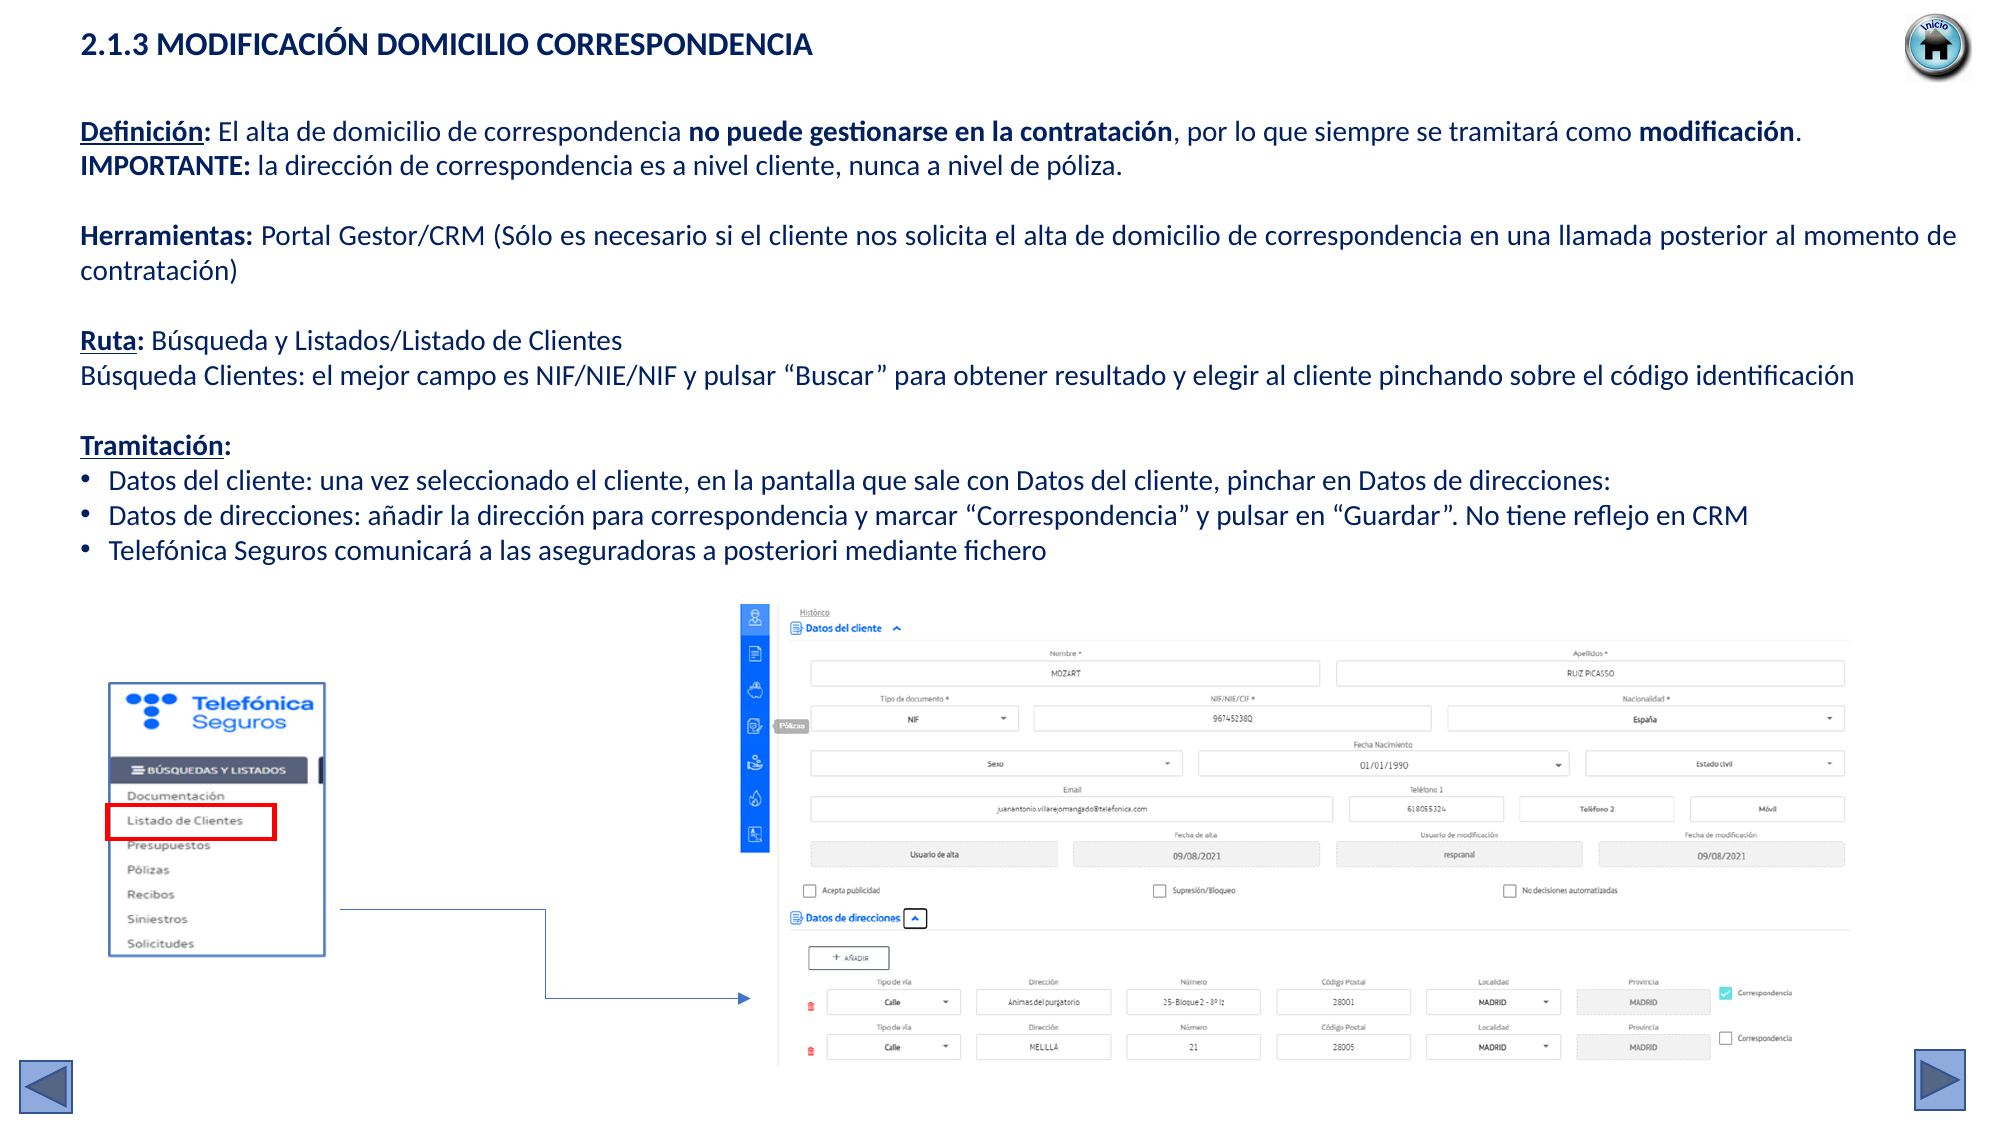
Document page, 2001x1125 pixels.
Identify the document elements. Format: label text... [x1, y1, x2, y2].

text_box [19, 1060, 73, 1114]
picture [726, 604, 1851, 1066]
picture [1905, 13, 1972, 84]
text_box [1914, 1049, 1966, 1111]
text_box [340, 909, 751, 999]
text_box 2.1.3 MODIFICACIÓN DOMICILIO CORRESPONDENCIA [60, 16, 1217, 104]
picture [107, 681, 327, 958]
text_box Definición: El alta de domicilio de correspondencia no puede gestionarse en la contratación, por lo que siempre se tramitará como modificación. IMPORTANTE: la dirección de correspondencia es a nivel cliente, nunca a nivel de póliza. Herramientas: Portal Gestor/CRM (Sólo es necesario si el cliente nos solicita el alta de domicilio de correspondencia en una llamada posterior al momento de contratación) Ruta: Búsqueda y Listados/Listado de Clientes Búsqueda Clientes: el mejor campo es NIF/NIE/NIF y pulsar “Buscar” para obtener resultado y elegir al cliente pinchando sobre el código identificación Tramitación: Datos del cliente: una vez seleccionado el cliente, en la pantalla que sale con Datos del cliente, pinchar en Datos de direcciones: Datos de direcciones: añadir la dirección para correspondencia y marcar “Correspondencia” y pulsar en “Guardar”. No tiene reflejo en CRM Telefónica Seguros comunicará a las aseguradoras a posteriori mediante fichero [65, 104, 1974, 599]
